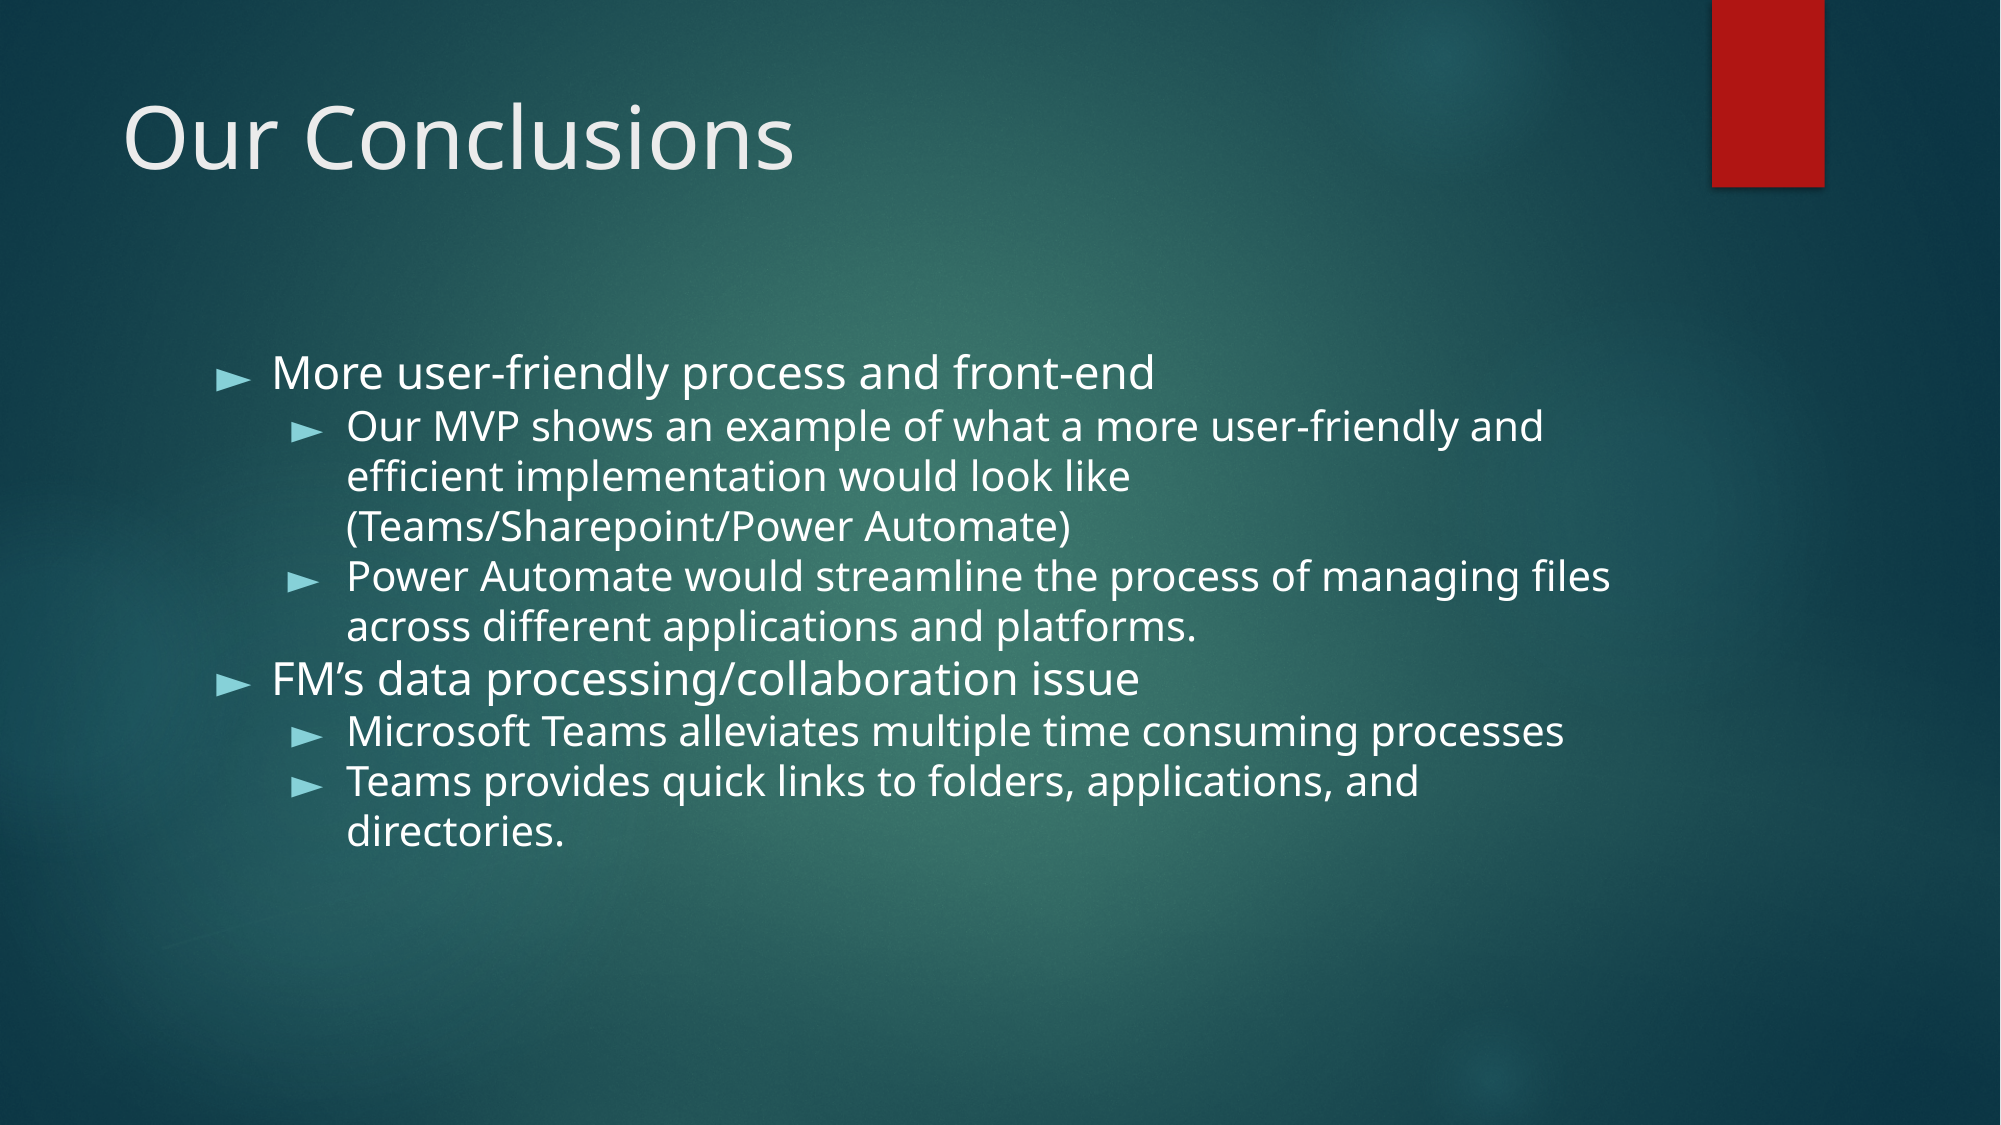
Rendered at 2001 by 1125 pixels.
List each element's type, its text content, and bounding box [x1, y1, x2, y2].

list More user-friendly process and front-end Our MVP shows an example of what a more user-friendly and efficient implementation would look like (Teams/Sharepoint/Power Automate) Power Automate would streamline the process of managing files across different applications and platforms. FM’s data processing/collaboration issue Microsoft Teams alleviates multiple time consuming processes Teams provides quick links to folders, applications, and directories. [181, 336, 1649, 1025]
picture [0, 0, 2001, 1125]
title Our Conclusions [106, 74, 1649, 304]
